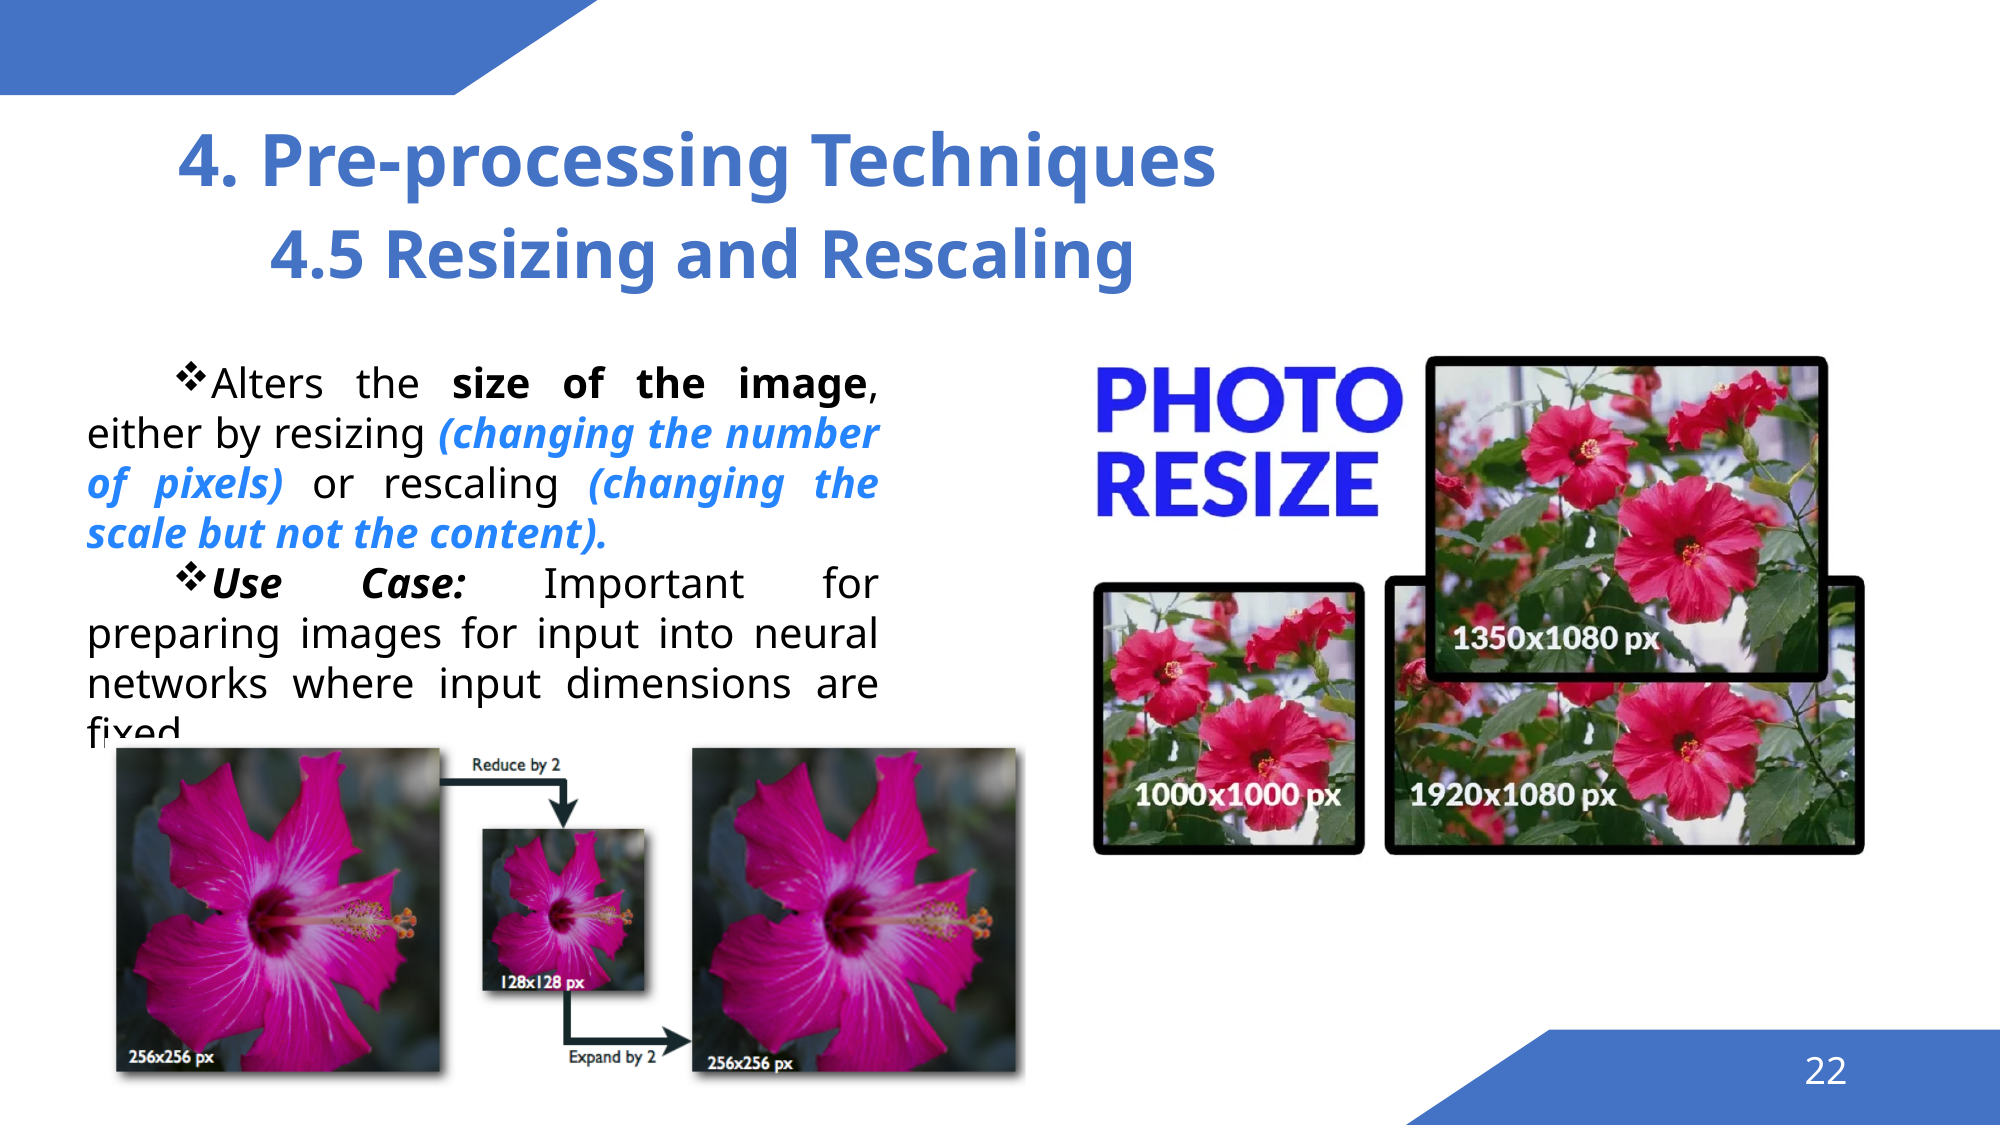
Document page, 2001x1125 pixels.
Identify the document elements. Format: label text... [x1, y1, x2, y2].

text_box [0, 0, 600, 97]
picture [1057, 302, 1902, 936]
text_box [1404, 1028, 2000, 1125]
picture [105, 738, 1027, 1092]
text_box Alters the size of the image, either by resizing (changing the number of pixels) or rescaling (changing the scale but not the content). Use Case: Important for preparing images for input into neural networks where input dimensions are fixed. [69, 349, 895, 765]
text_box 4.5 Resizing and Rescaling [105, 209, 1895, 304]
title 4. Pre-processing Techniques [163, 115, 1953, 210]
slide_number 22 [1412, 1042, 1863, 1103]
